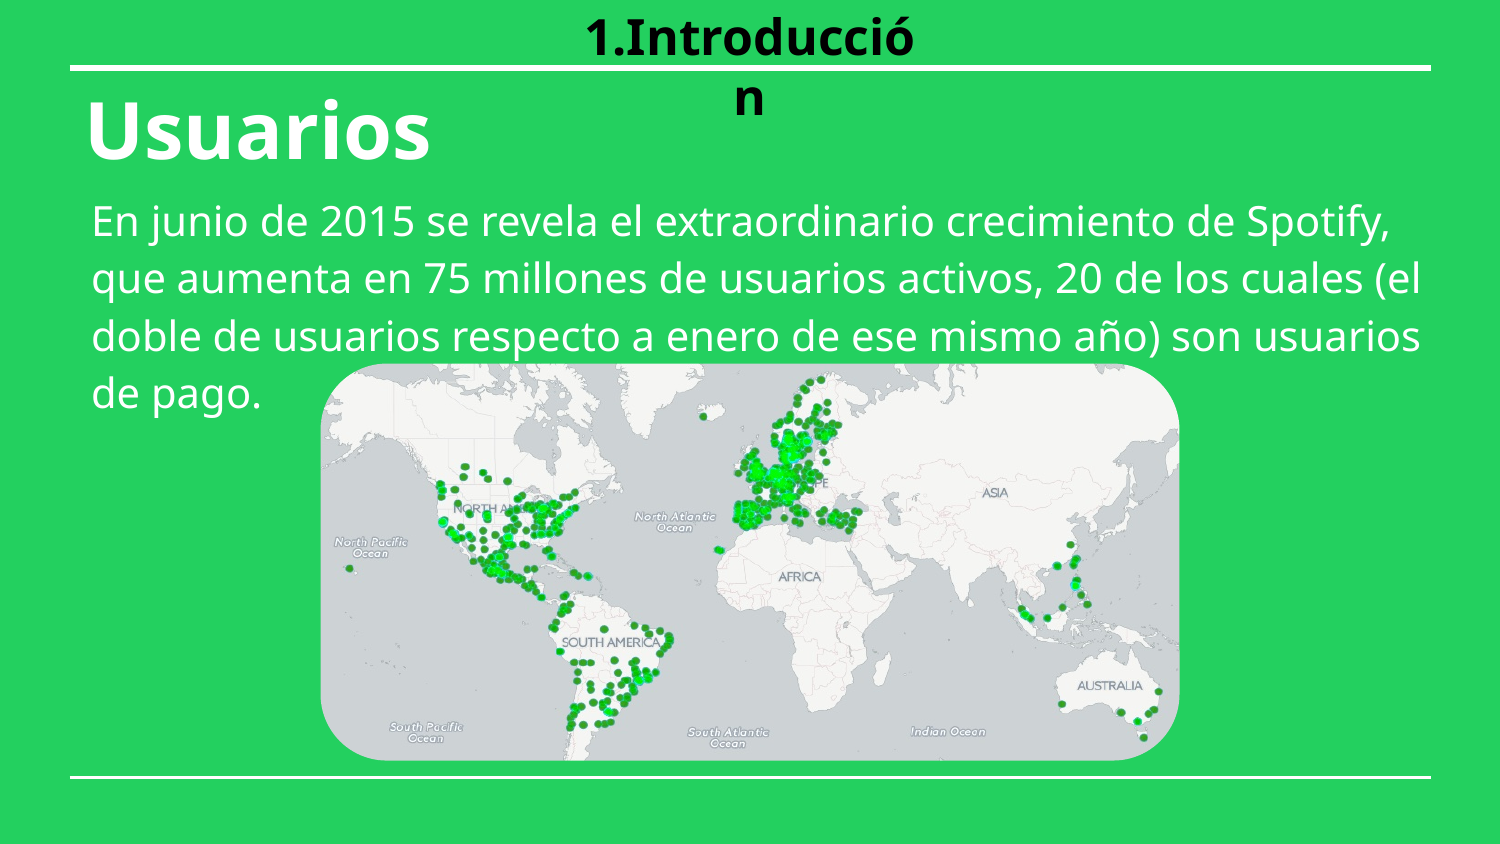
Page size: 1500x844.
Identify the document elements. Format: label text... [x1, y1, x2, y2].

text_box En junio de 2015 se revela el extraordinario crecimiento de Spotify, que aumenta en 75 millones de usuarios activos, 20 de los cuales (el doble de usuarios respecto a enero de ese mismo año) son usuarios de pago. [76, 172, 1479, 771]
text_box 1.Introducción [560, 0, 940, 119]
picture [320, 363, 1180, 761]
title Usuarios [51, 56, 466, 199]
